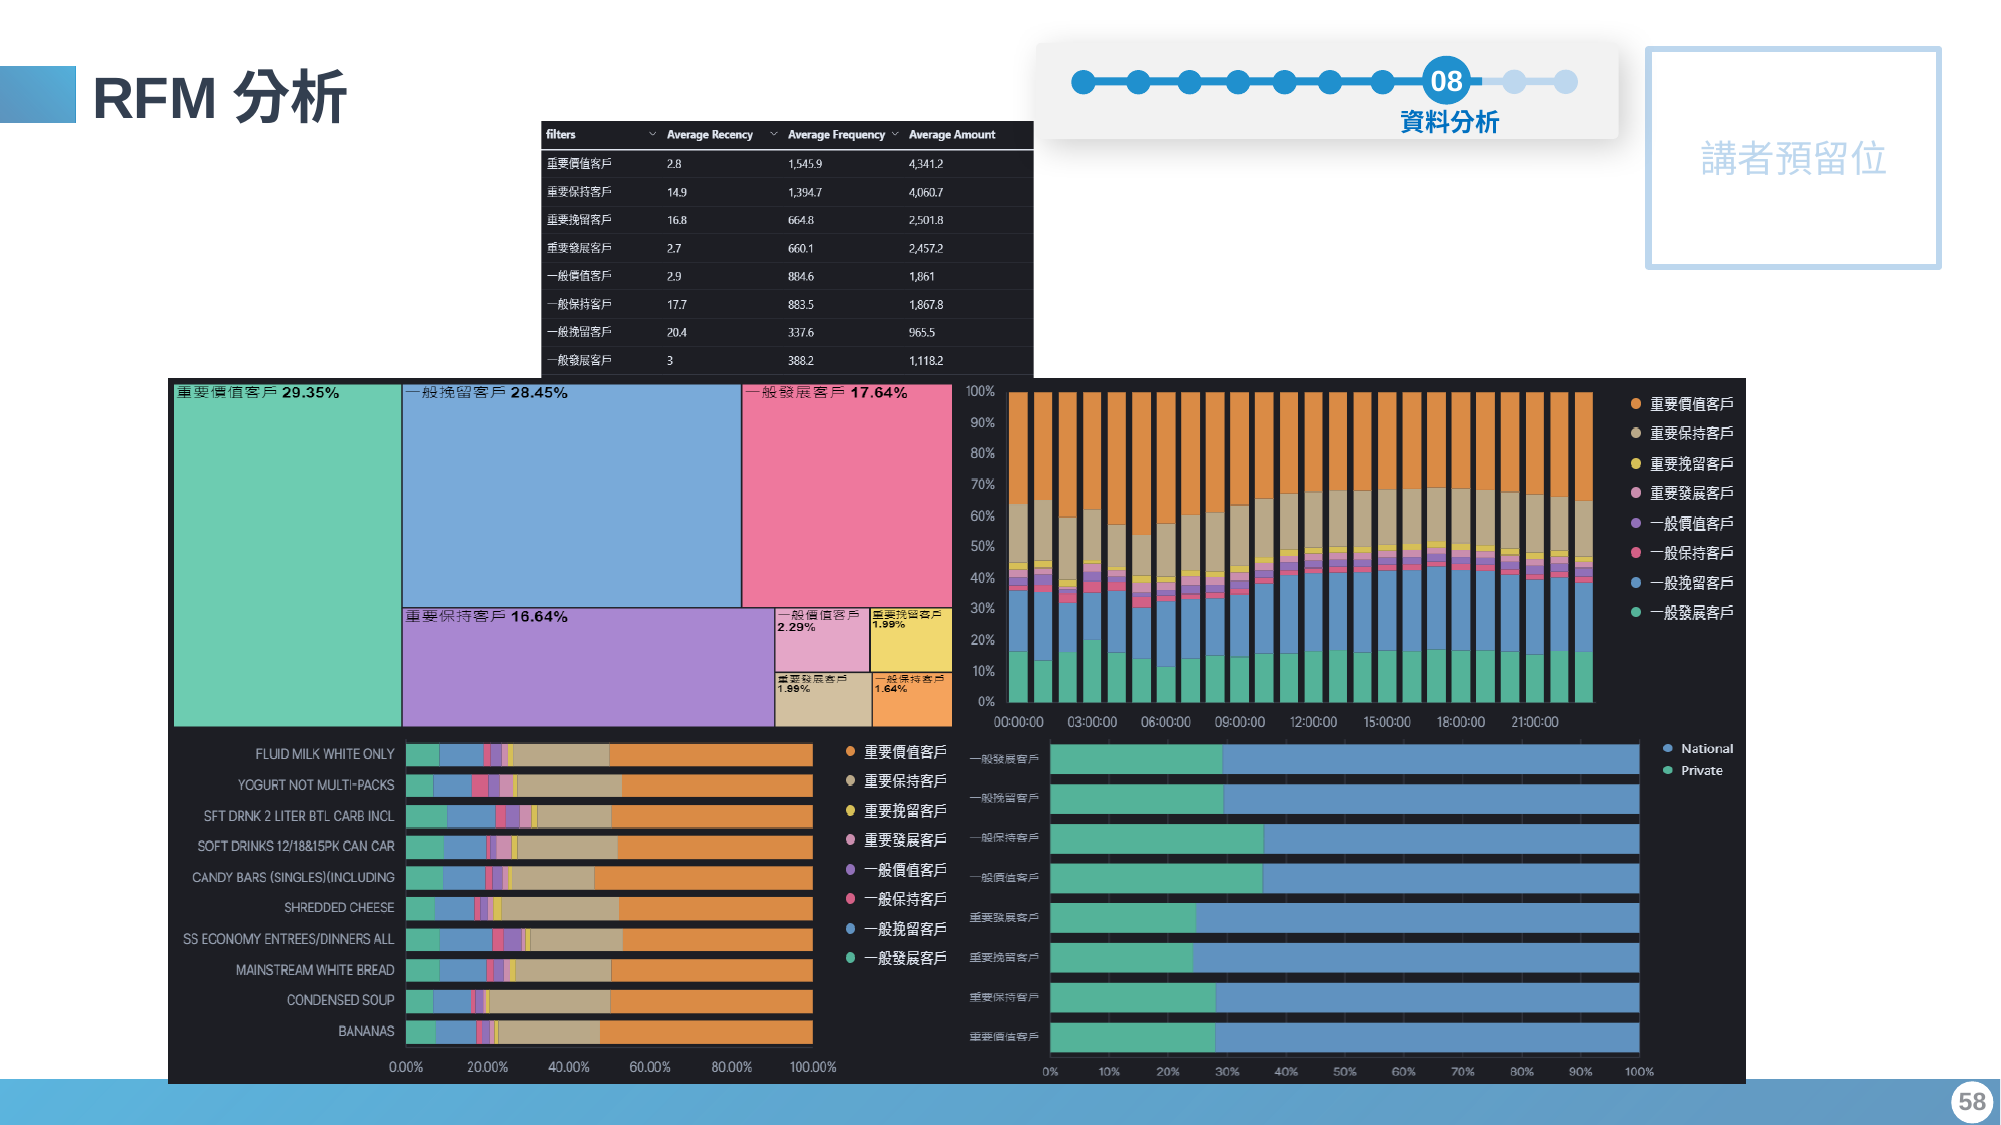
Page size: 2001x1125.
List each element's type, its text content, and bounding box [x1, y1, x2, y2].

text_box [1035, 42, 1619, 155]
slide_number 58 [1551, 1070, 2000, 1125]
text_box RFM分析 [77, 53, 957, 138]
picture [168, 121, 1746, 1084]
